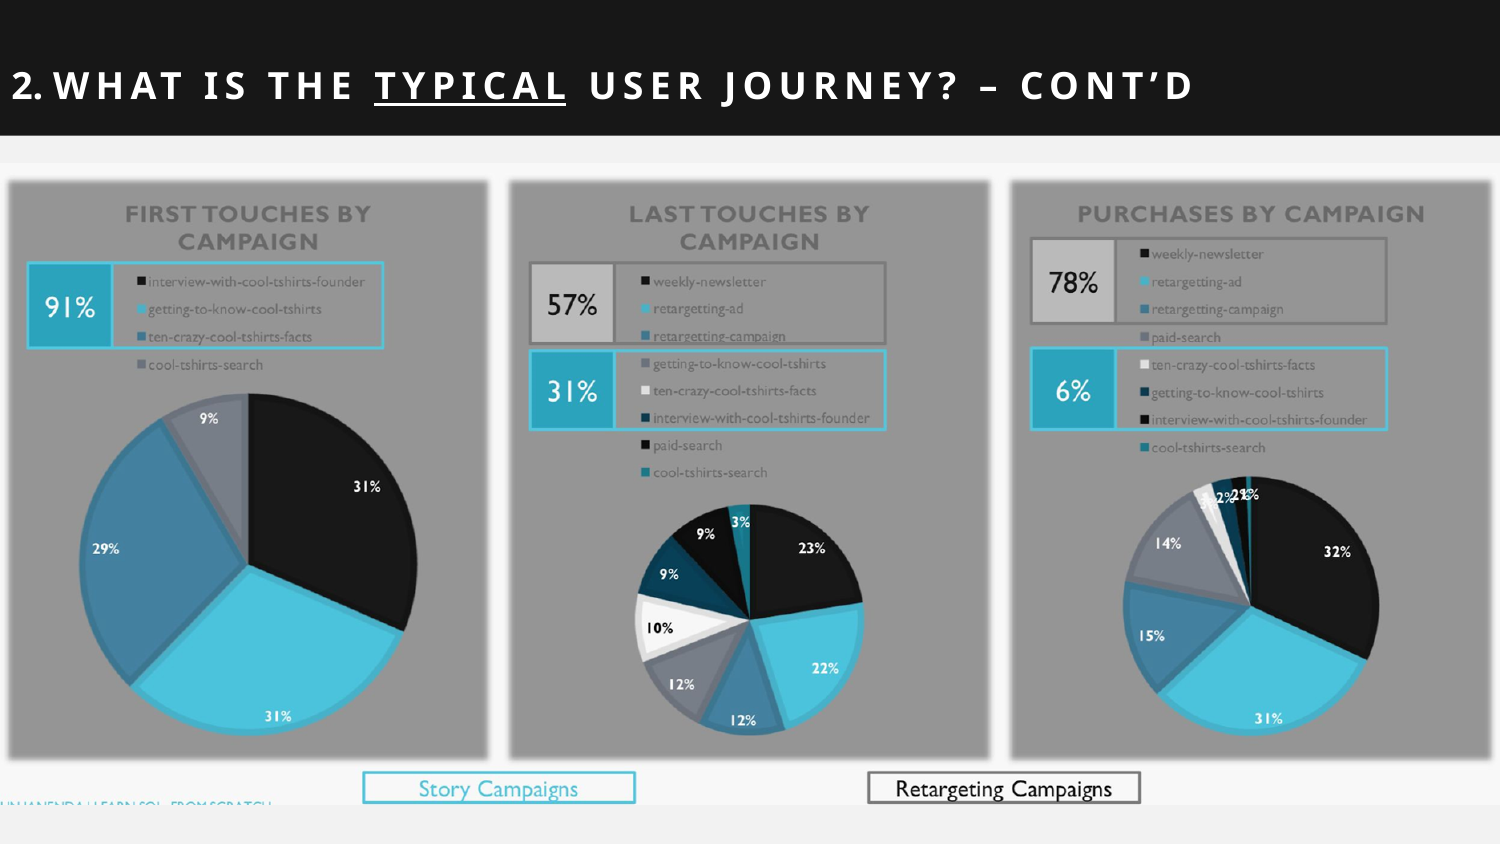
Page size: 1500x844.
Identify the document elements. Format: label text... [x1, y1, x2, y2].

text_box 2. WHAT IS THE TYPICAL USER JOURNEY? – CONT’D [0, 0, 1500, 136]
picture [0, 163, 1500, 806]
